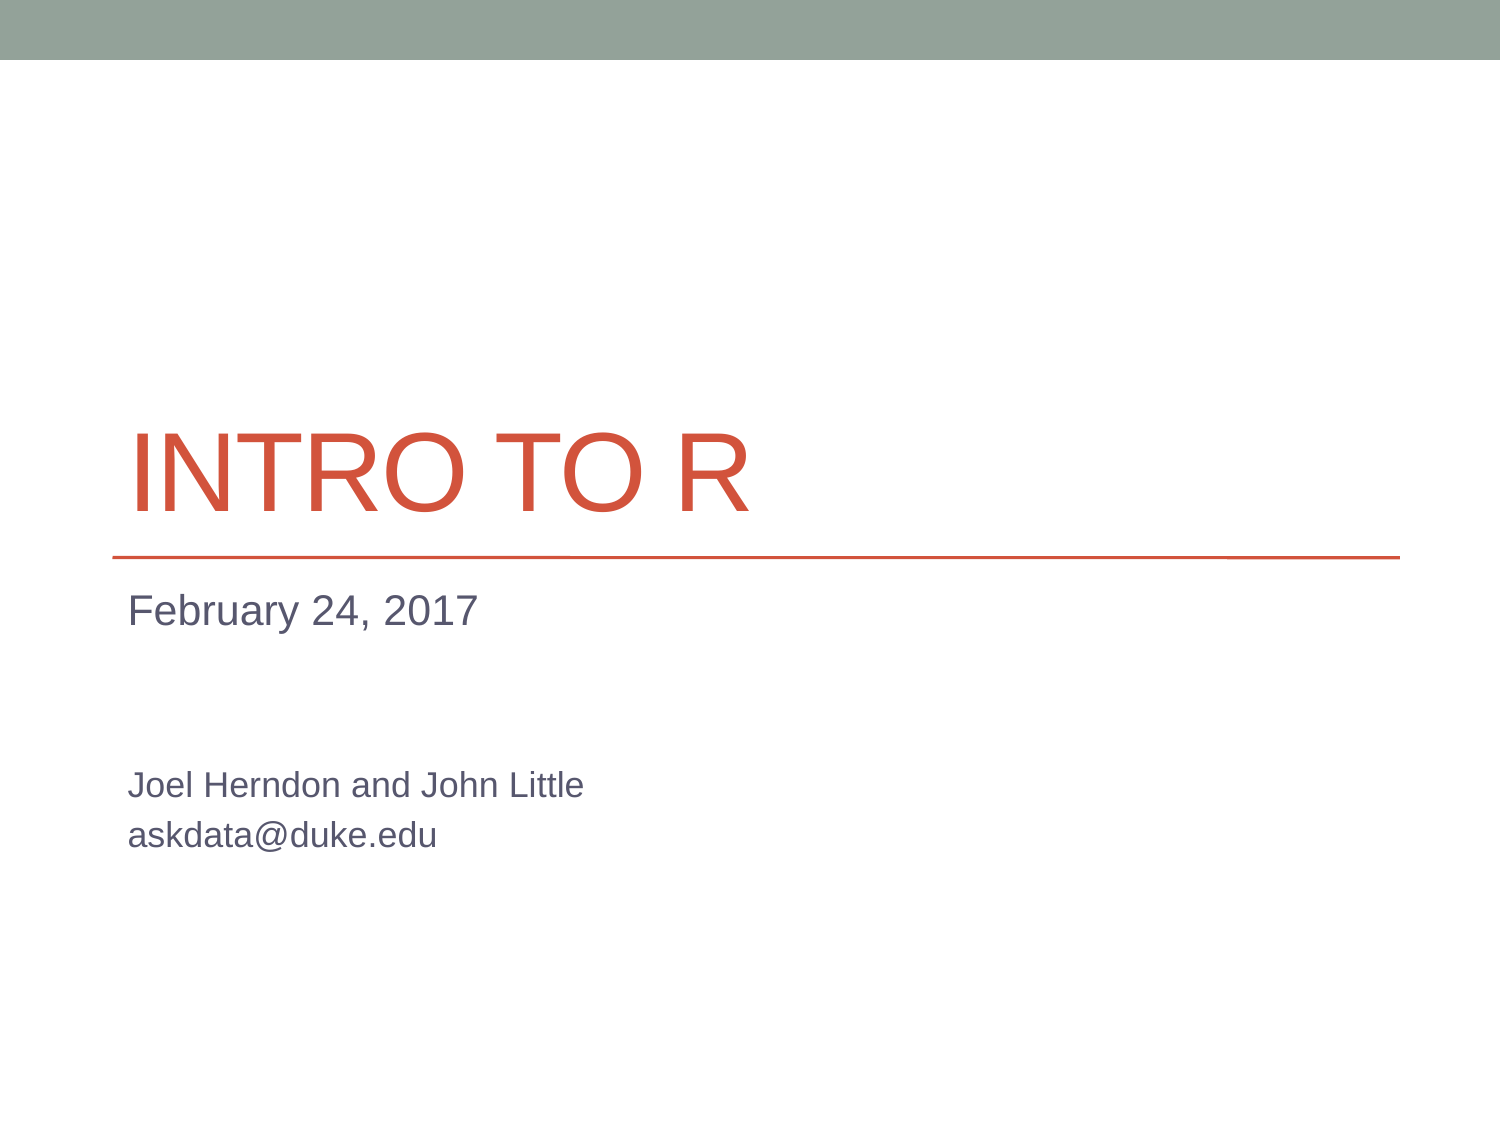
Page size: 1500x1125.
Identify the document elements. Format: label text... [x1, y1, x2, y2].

subtitle February 24, 2017 Joel Herndon and John Little askdata@duke.edu [112, 575, 1163, 863]
title Intro to R [112, 224, 1400, 542]
